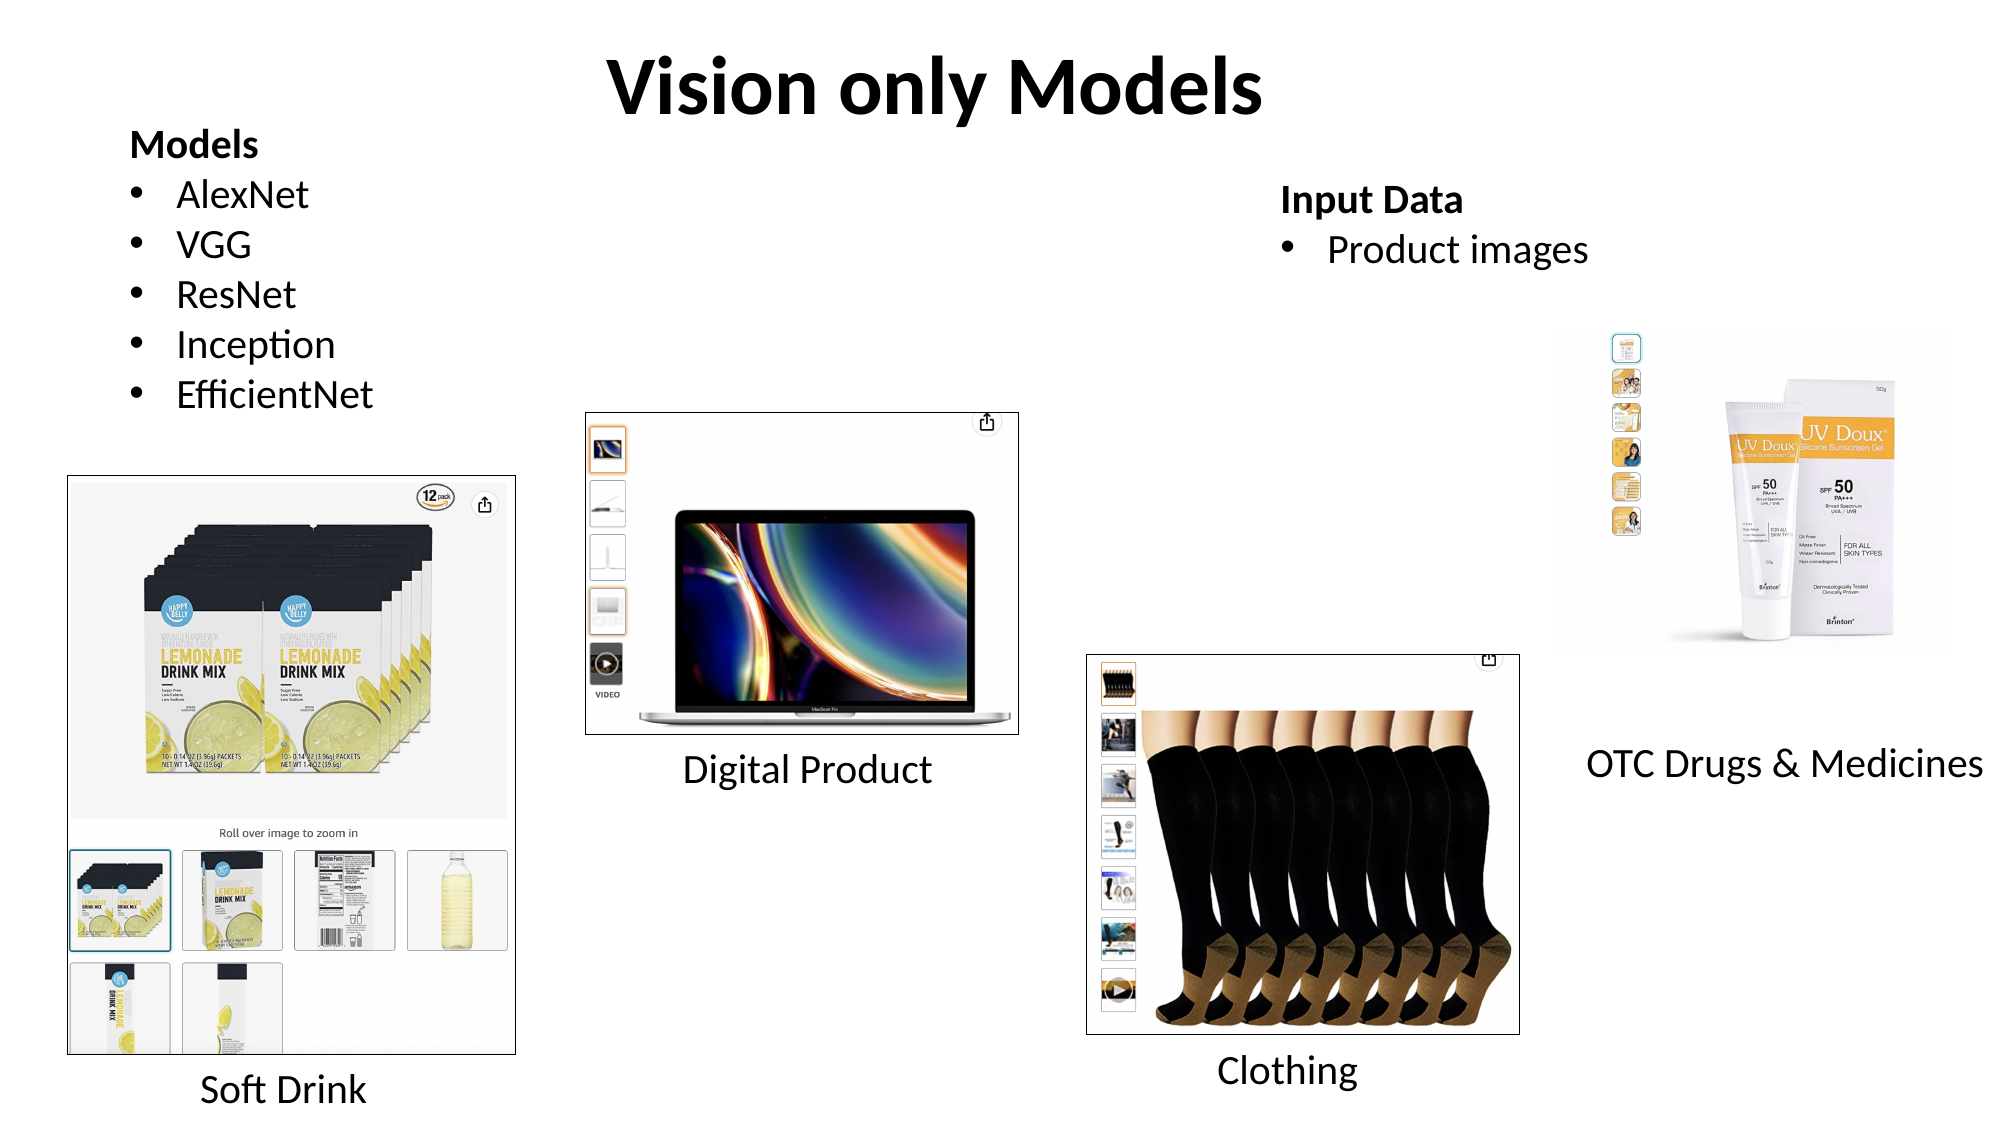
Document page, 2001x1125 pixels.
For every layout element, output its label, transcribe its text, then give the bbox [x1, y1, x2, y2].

picture [585, 412, 1019, 735]
text_box Clothing [1202, 1035, 1374, 1100]
picture [67, 475, 516, 1055]
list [1086, 654, 1520, 1035]
picture [1551, 327, 1946, 655]
text_box Vision only Models [292, 24, 1579, 140]
text_box Models AlexNet VGG ResNet Inception EfficientNet [39, 109, 553, 925]
text_box Input Data Product images [1190, 114, 1704, 830]
text_box OTC Drugs & Medicines [1571, 728, 2000, 794]
text_box Soft Drink [185, 1055, 383, 1120]
text_box Digital Product [668, 735, 949, 800]
